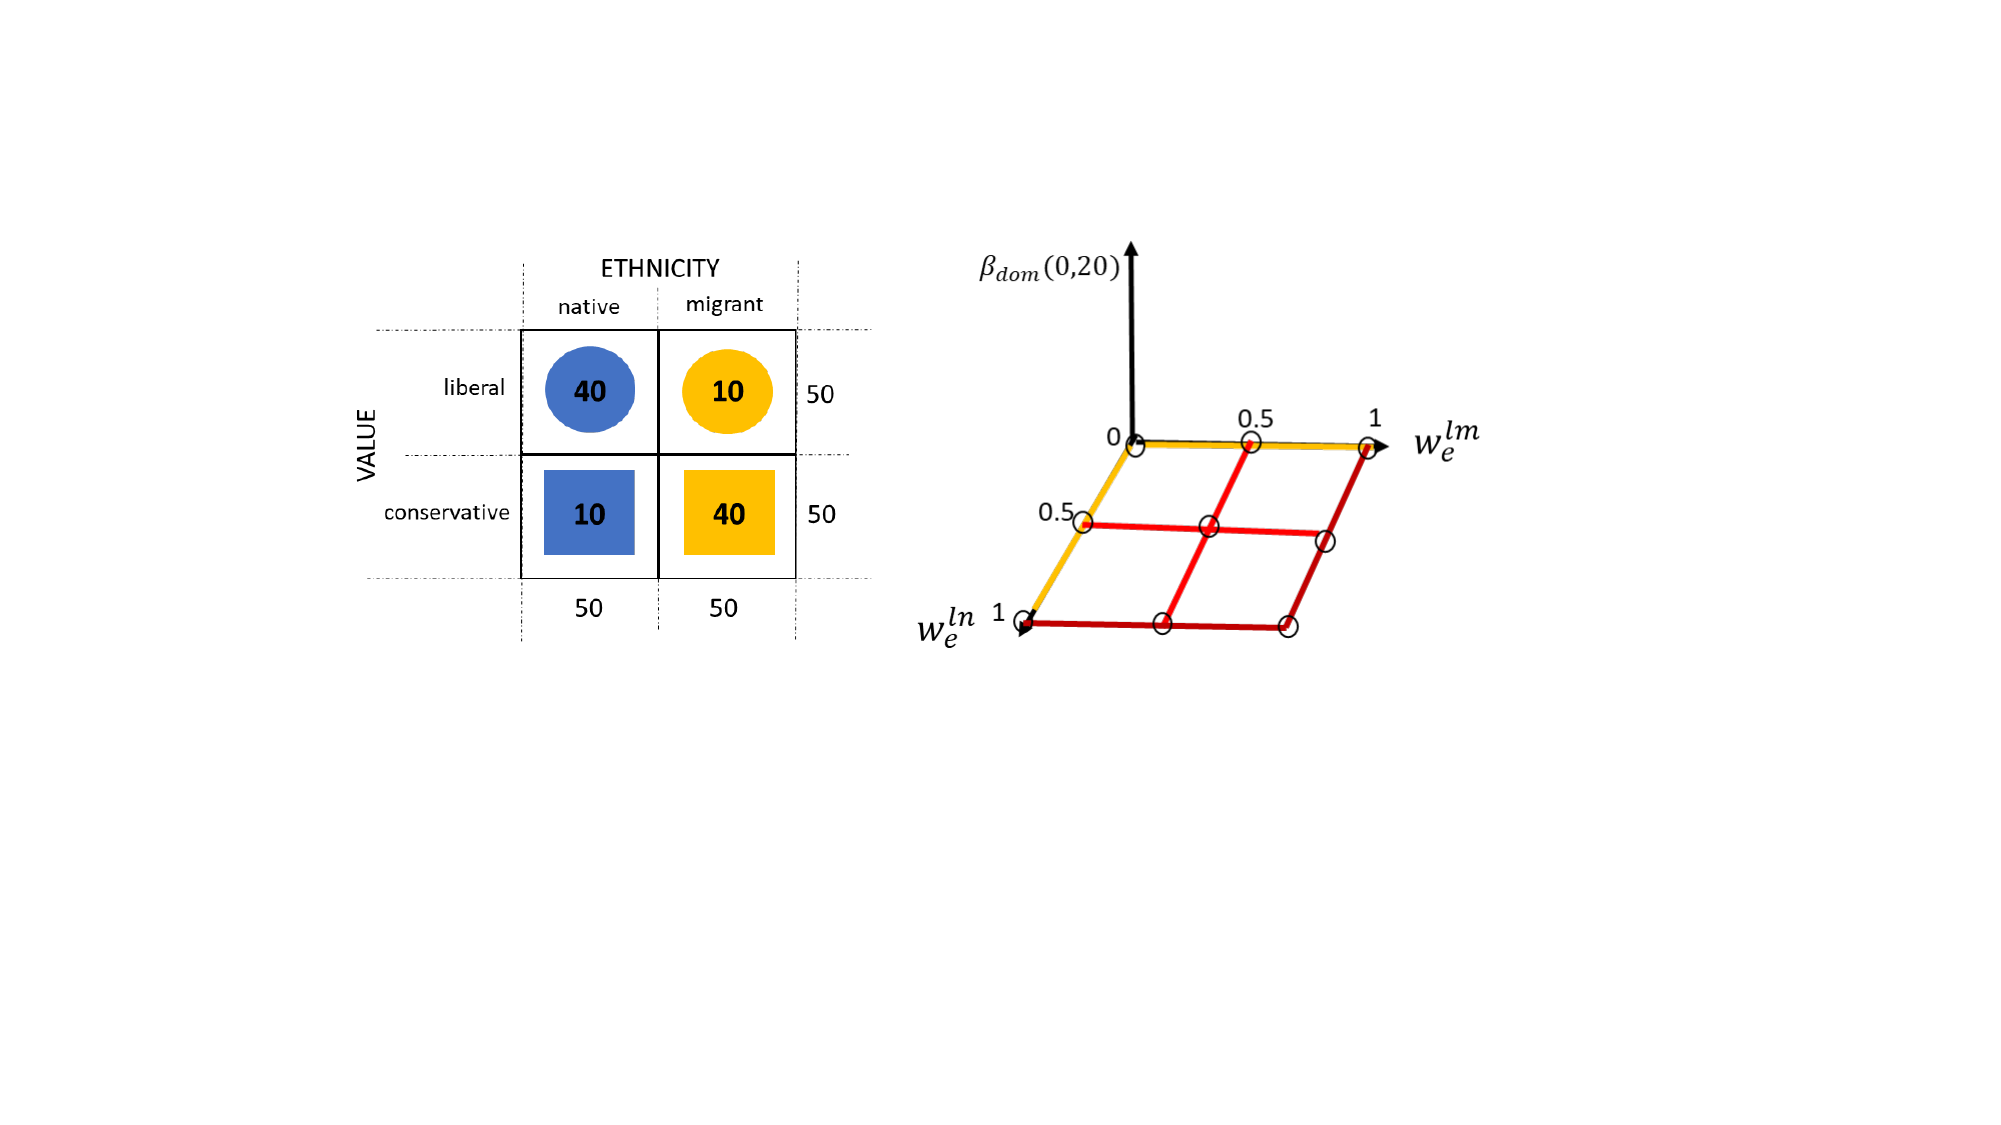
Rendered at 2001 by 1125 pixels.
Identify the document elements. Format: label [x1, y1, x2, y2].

text_box [339, 225, 1490, 658]
